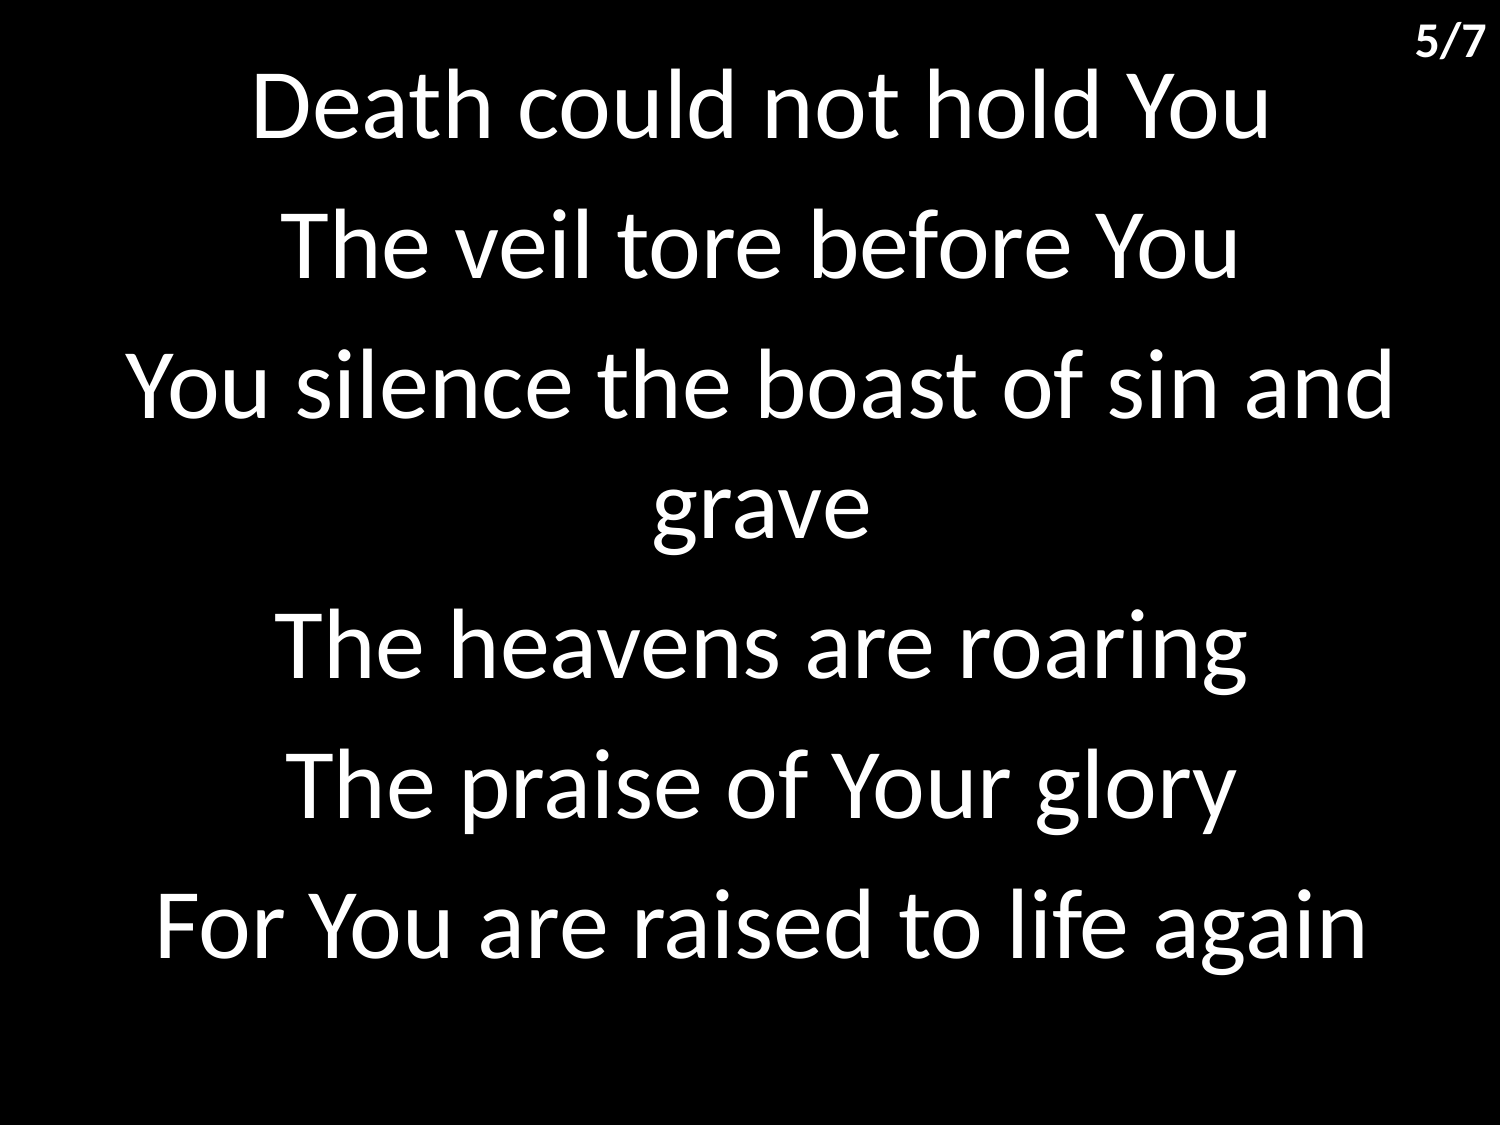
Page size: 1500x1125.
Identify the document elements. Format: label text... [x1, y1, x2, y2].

text_box 5/7 [1399, 0, 1500, 75]
subtitle Death could not hold You The veil tore before You You silence the boast of sin and grave The heavens are roaring The praise of Your glory For You are raised to life again [53, 30, 1471, 1094]
